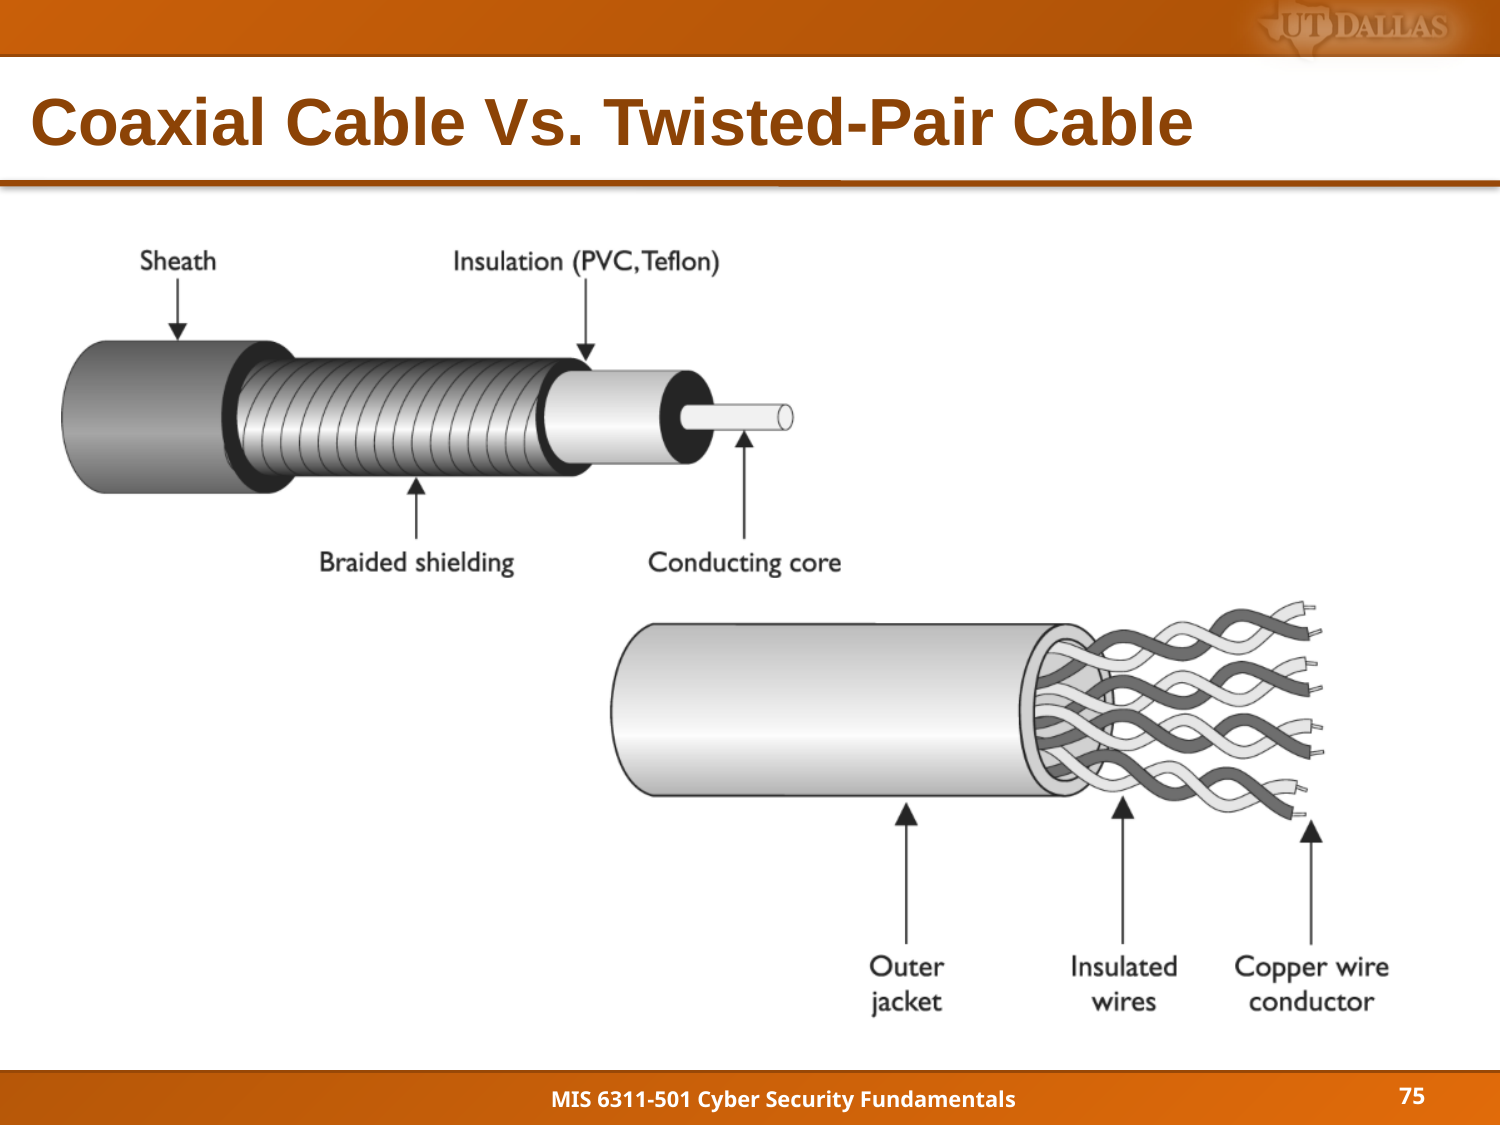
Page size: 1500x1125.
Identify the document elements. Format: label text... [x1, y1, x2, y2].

picture [49, 219, 1413, 1022]
title Coaxial Cable Vs. Twisted-Pair Cable [0, 62, 1500, 176]
picture [1218, 0, 1500, 62]
slide_number 75 [1350, 1076, 1475, 1120]
